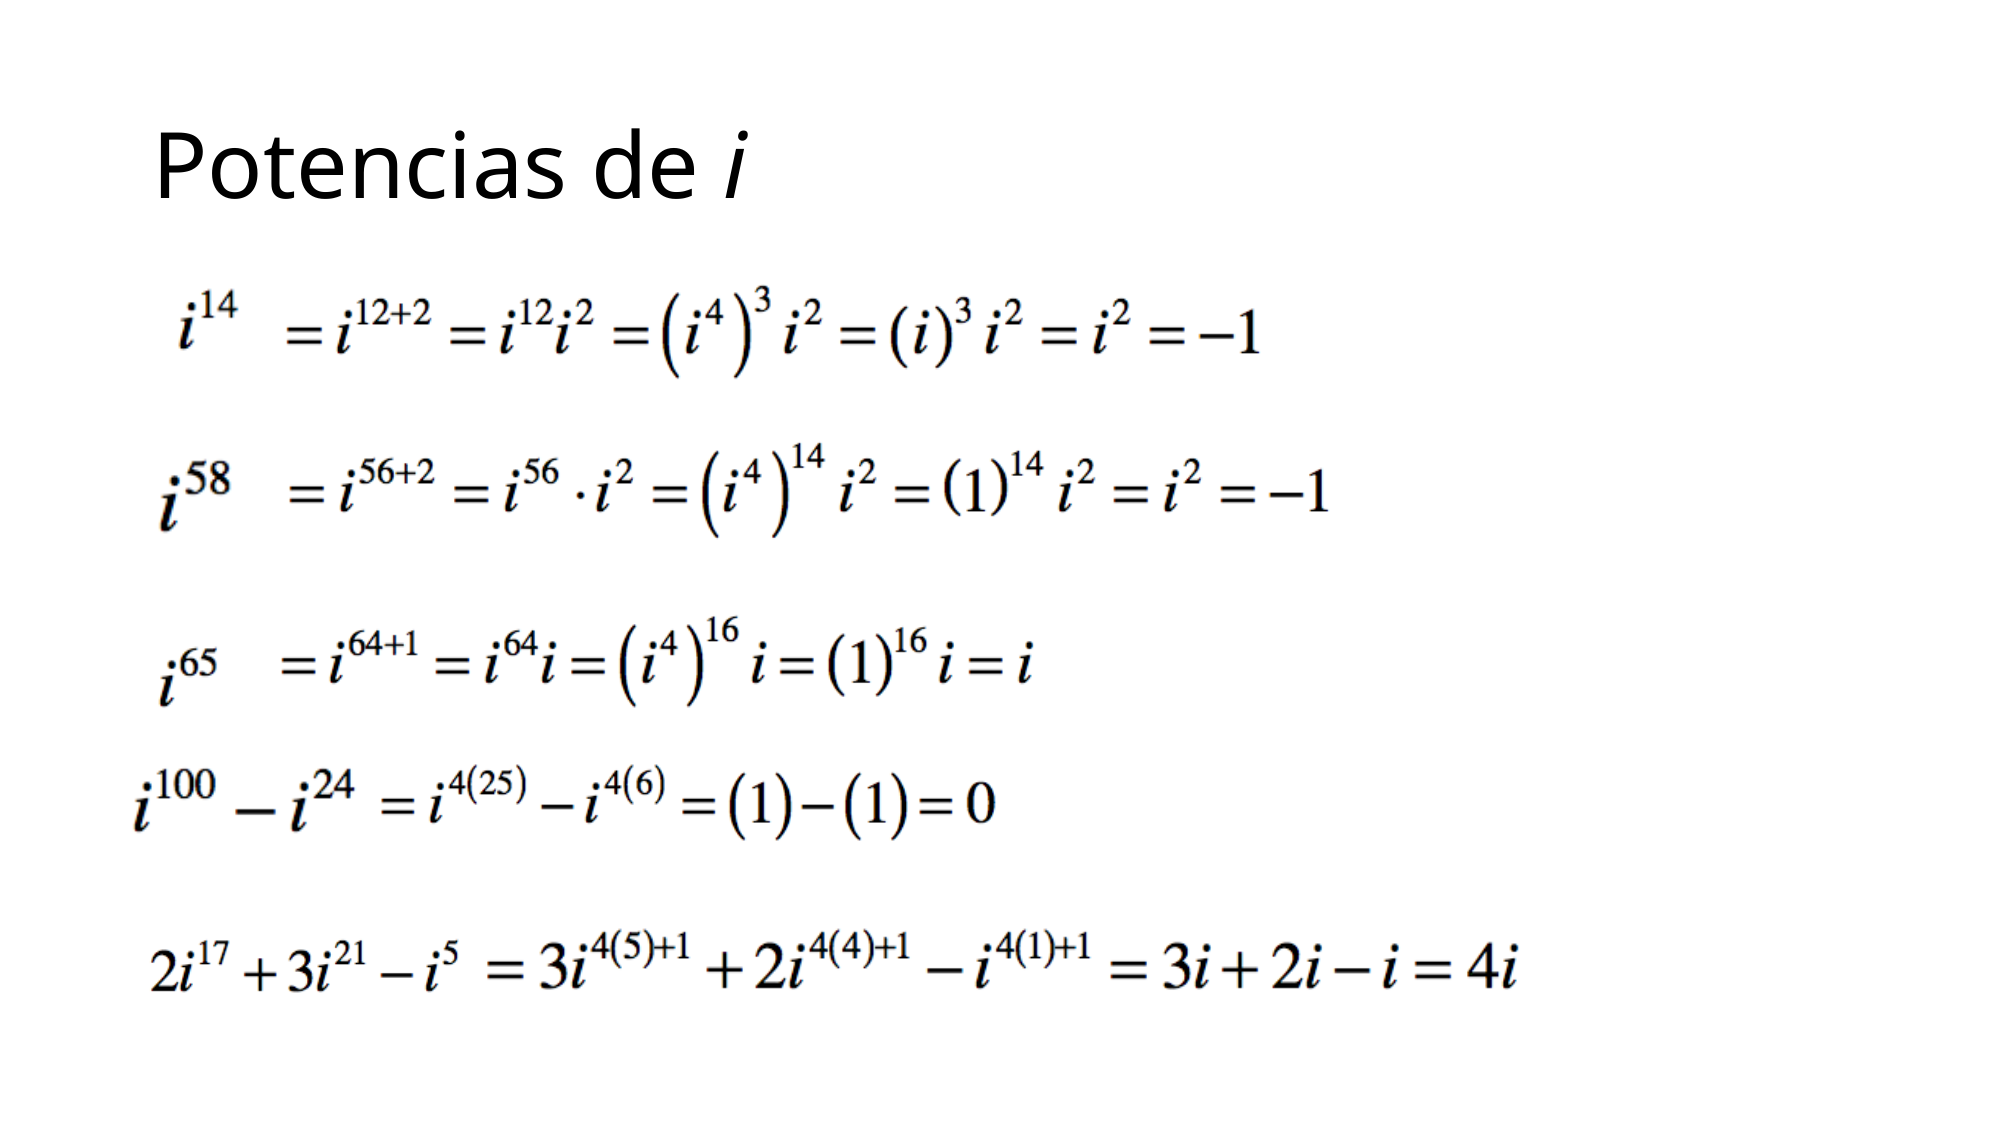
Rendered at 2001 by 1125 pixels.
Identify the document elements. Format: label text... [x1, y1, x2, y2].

title Potencias de i [137, 59, 1863, 278]
picture [137, 437, 252, 552]
picture [137, 906, 1556, 1018]
picture [273, 275, 1272, 384]
picture [273, 603, 1053, 720]
picture [119, 731, 1031, 860]
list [137, 276, 273, 372]
picture [273, 434, 1353, 552]
picture [154, 625, 229, 720]
